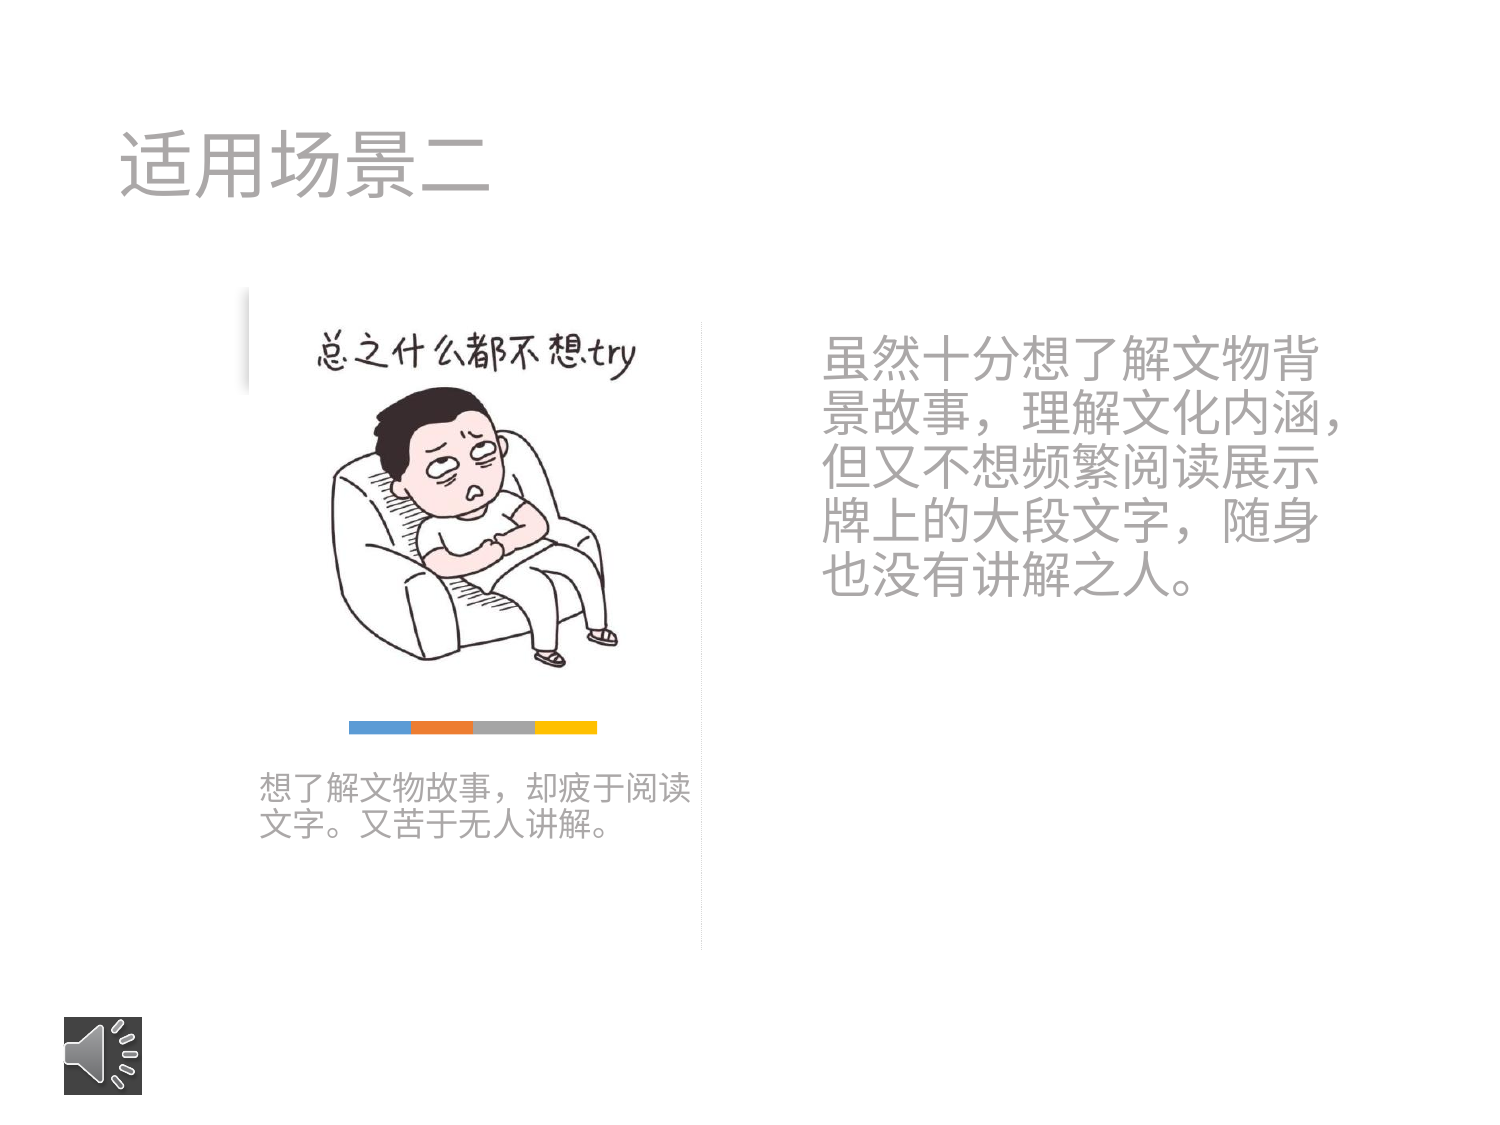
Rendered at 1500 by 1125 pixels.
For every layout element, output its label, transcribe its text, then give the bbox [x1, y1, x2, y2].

list 想了解文物故事，却疲于阅读文字。又苦于无人讲解。 [244, 764, 732, 1011]
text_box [348, 721, 598, 735]
text_box 虽然十分想了解文物背景故事，理解文化内涵，但又不想频繁阅读展示牌上的大段文字，随身也没有讲解之人。 [806, 327, 1385, 574]
title 适用场景二 [103, 59, 1397, 278]
picture [63, 1016, 144, 1097]
picture [269, 294, 667, 692]
